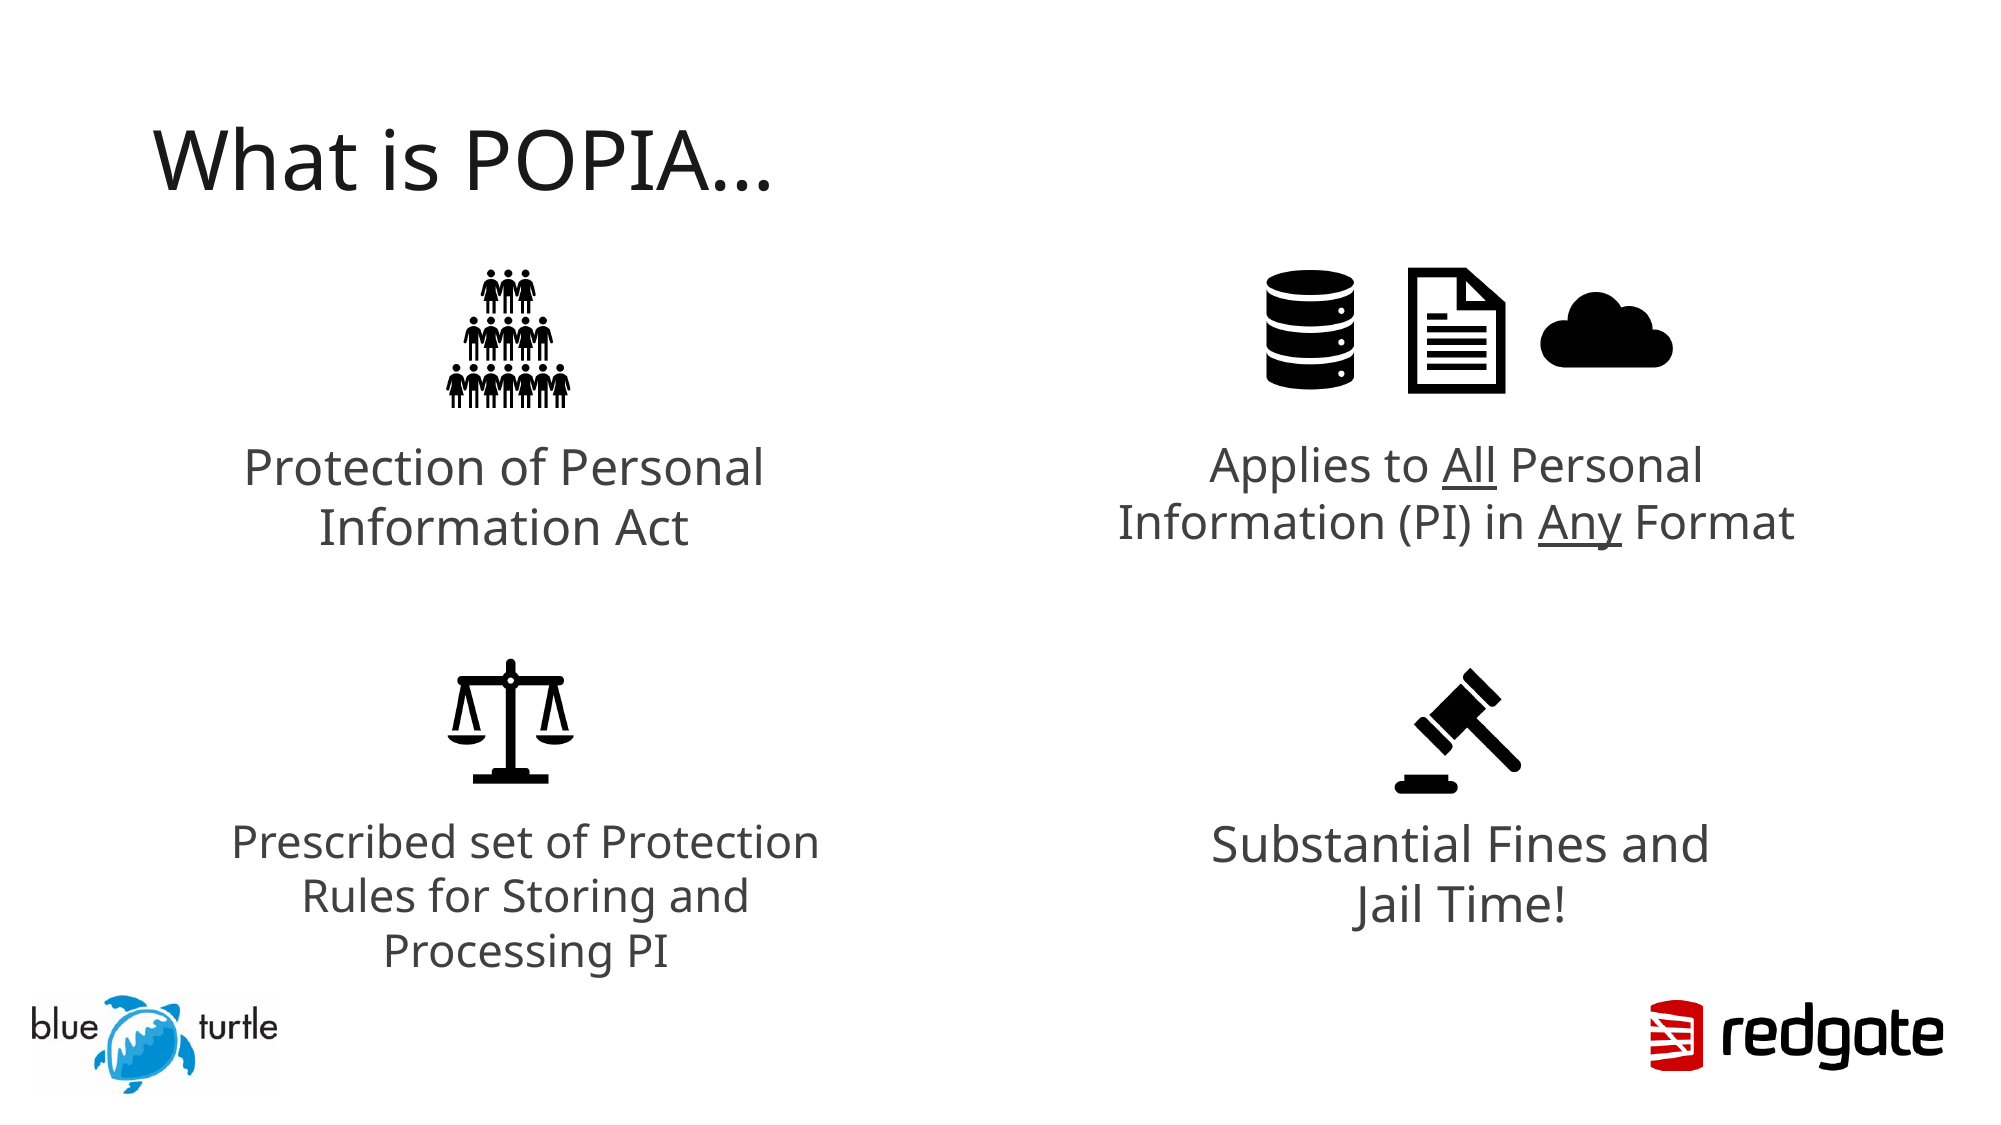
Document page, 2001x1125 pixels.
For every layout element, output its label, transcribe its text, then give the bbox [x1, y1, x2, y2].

title What is POPIA… [137, 76, 1871, 250]
picture [1234, 254, 1682, 406]
picture [431, 263, 582, 414]
list Substantial Fines and Jail Time! [1193, 804, 1731, 984]
list Applies to All Personal Information (PI) in Any Format [1092, 427, 1822, 607]
list Prescribed set of Protection Rules for Storing and Processing PI [192, 805, 860, 985]
picture [435, 645, 586, 796]
list Protection of Personal Information Act [227, 427, 782, 607]
picture [1382, 655, 1533, 806]
picture [32, 995, 277, 1094]
